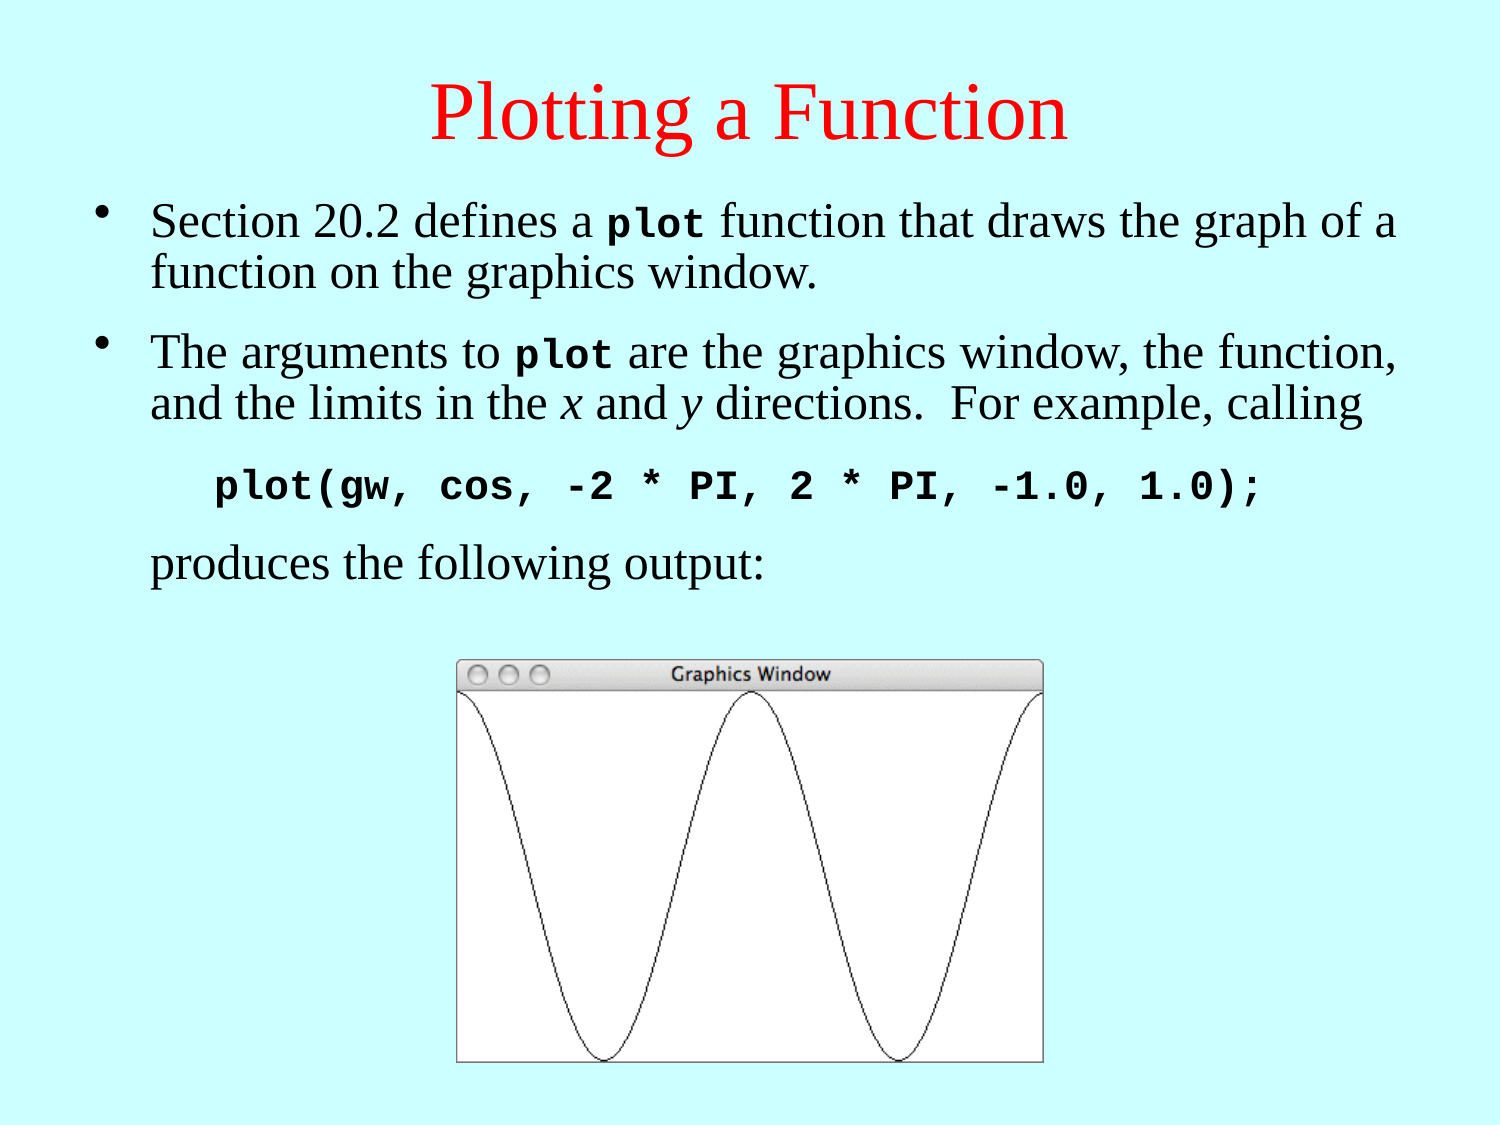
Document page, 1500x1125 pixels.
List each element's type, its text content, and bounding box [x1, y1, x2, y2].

title Plotting a Function [0, 12, 1500, 201]
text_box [78, 320, 1413, 1063]
text_box Section 20.2 defines a plot function that draws the graph of a function on the graphics window. [79, 189, 1413, 320]
